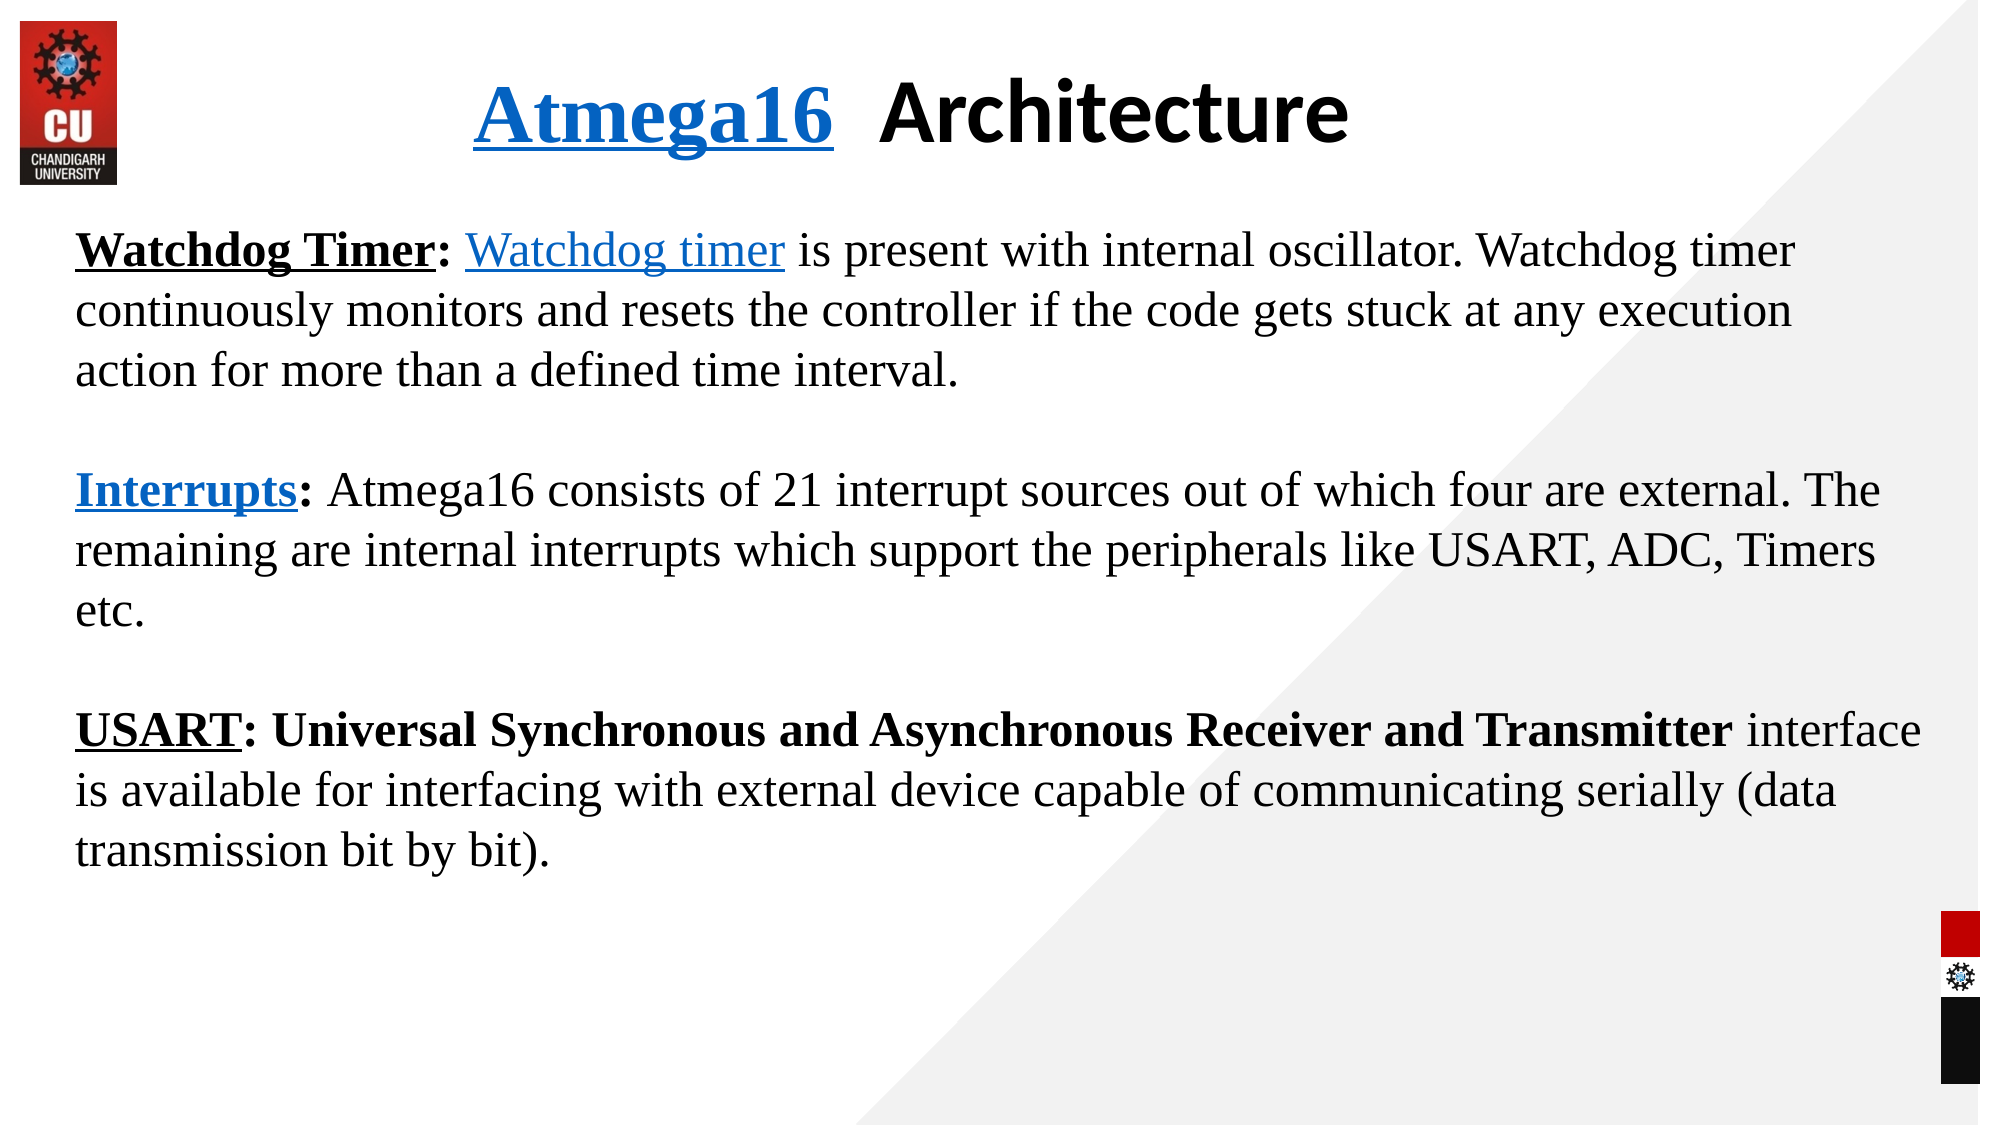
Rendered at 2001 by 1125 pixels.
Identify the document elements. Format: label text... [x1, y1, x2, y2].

picture [19, 0, 1980, 1125]
text_box Watchdog Timer: Watchdog timer is present with internal oscillator. Watchdog timer continuously monitors and resets the controller if the code gets stuck at any execution action for more than a defined time interval. Interrupts: Atmega16 consists of 21 interrupt sources out of which four are external. The remaining are internal interrupts which support the peripherals like USART, ADC, Timers etc. USART: Universal Synchronous and Asynchronous Receiver and Transmitter interface is available for interfacing with external device capable of communicating serially (data transmission bit by bit). [74, 216, 1925, 1024]
text_box Atmega16 Architecture [473, 50, 1527, 165]
